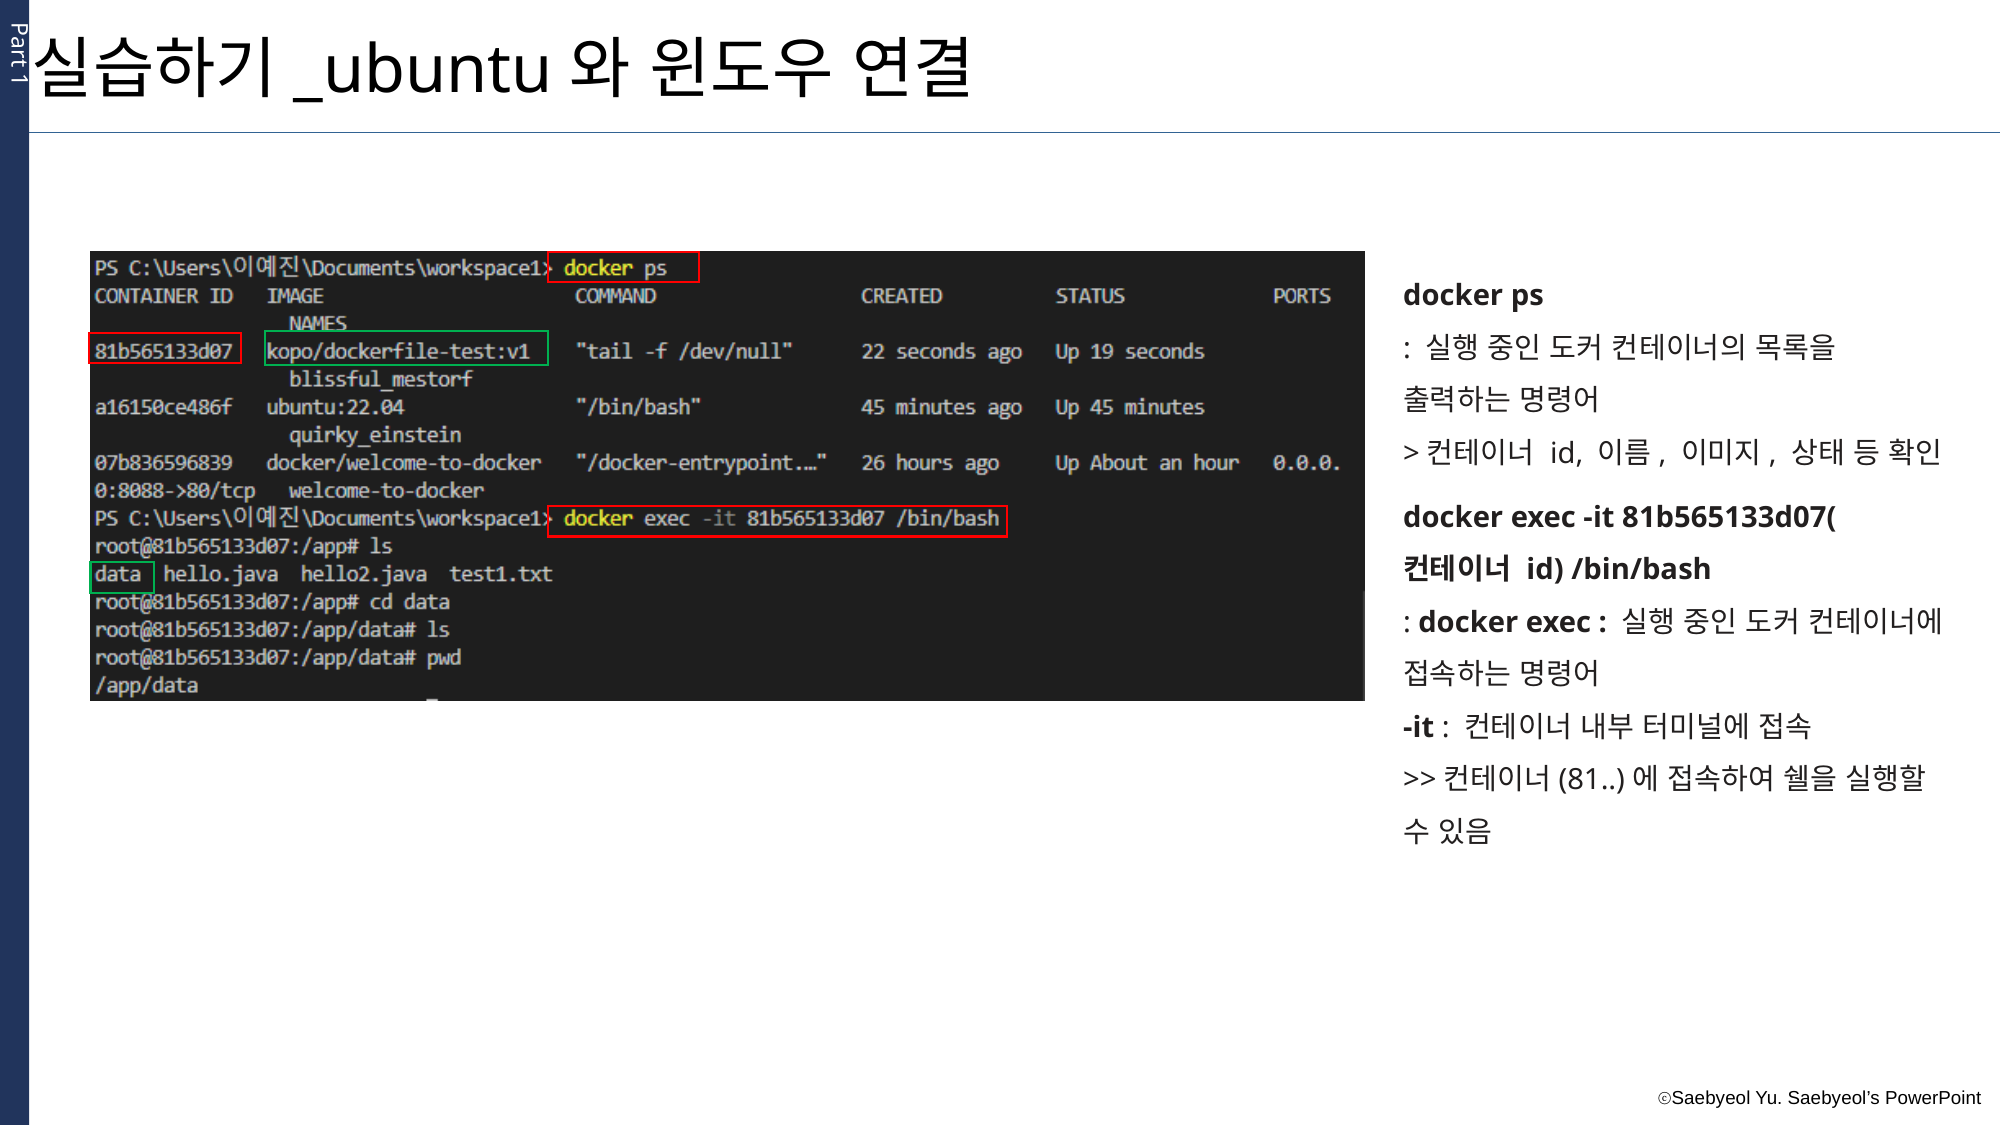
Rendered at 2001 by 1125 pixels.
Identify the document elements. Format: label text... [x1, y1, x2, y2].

text_box 실습하기_ubuntu와 윈도우 연결 [42, 18, 991, 113]
picture [90, 251, 1365, 701]
text_box [0, 0, 30, 8]
text_box Part 1 [0, 8, 42, 312]
text_box docker exec -it 81b565133d07(컨테이너 id) /bin/bash : docker exec : 실행 중인 도커 컨테이너에 접속하는 명령어 -it : 컨테이너 내부 터미널에 접속 >>컨테이너(81..)에 접속하여 쉘을 실행할 수 있음 [1388, 473, 1963, 856]
text_box docker ps : 실행 중인 도커 컨테이너의 목록을 출력하는 명령어 >컨테이너 id, 이름, 이미지, 상태 등 확인 [1388, 251, 1963, 473]
text_box [0, 312, 30, 1125]
